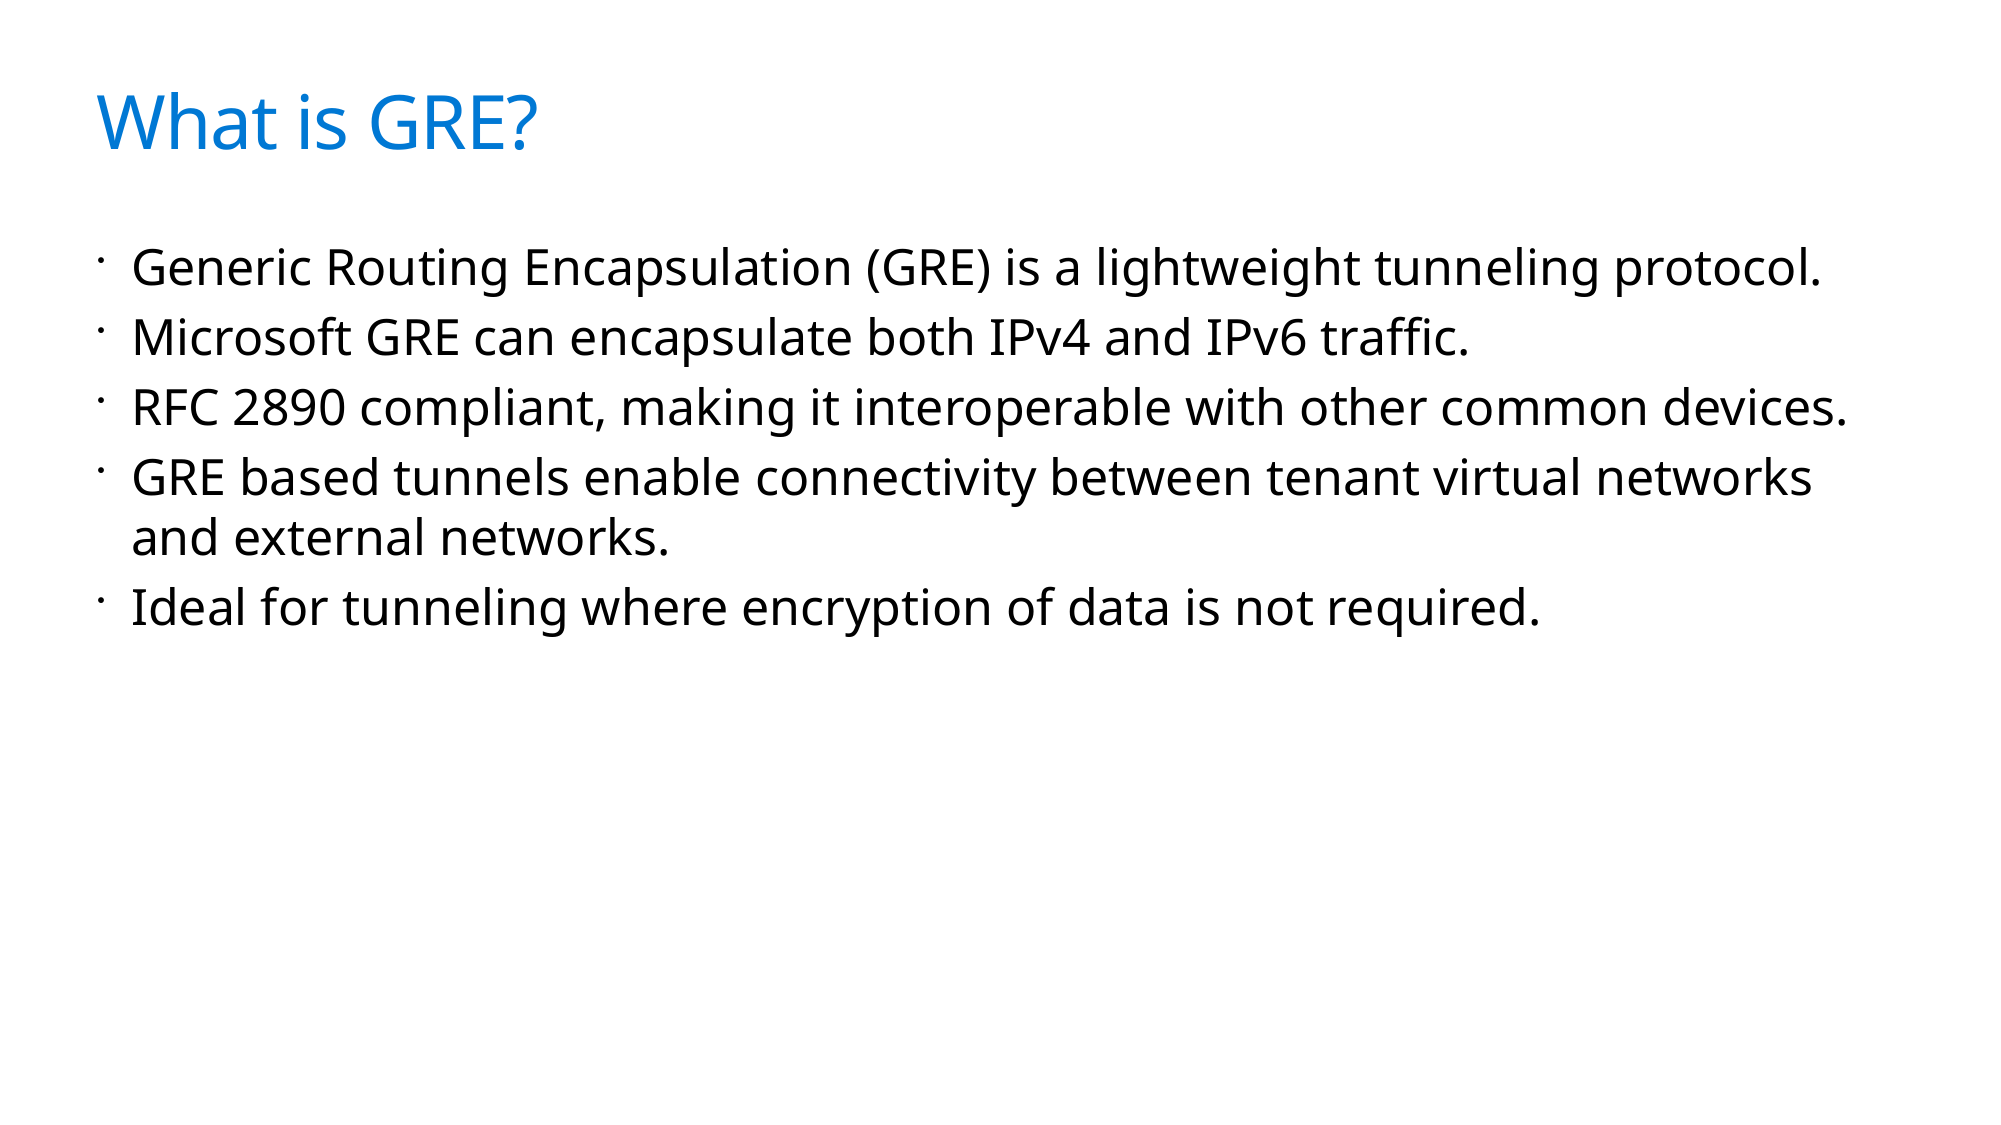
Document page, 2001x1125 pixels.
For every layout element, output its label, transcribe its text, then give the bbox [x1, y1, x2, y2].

title What is GRE? [96, 75, 1904, 166]
list Generic Routing Encapsulation (GRE) is a lightweight tunneling protocol. Microsoft GRE can encapsulate both IPv4 and IPv6 traffic. RFC 2890 compliant, making it interoperable with other common devices. GRE based tunnels enable connectivity between tenant virtual networks and external networks. Ideal for tunneling where encryption of data is not required. [93, 235, 1901, 874]
